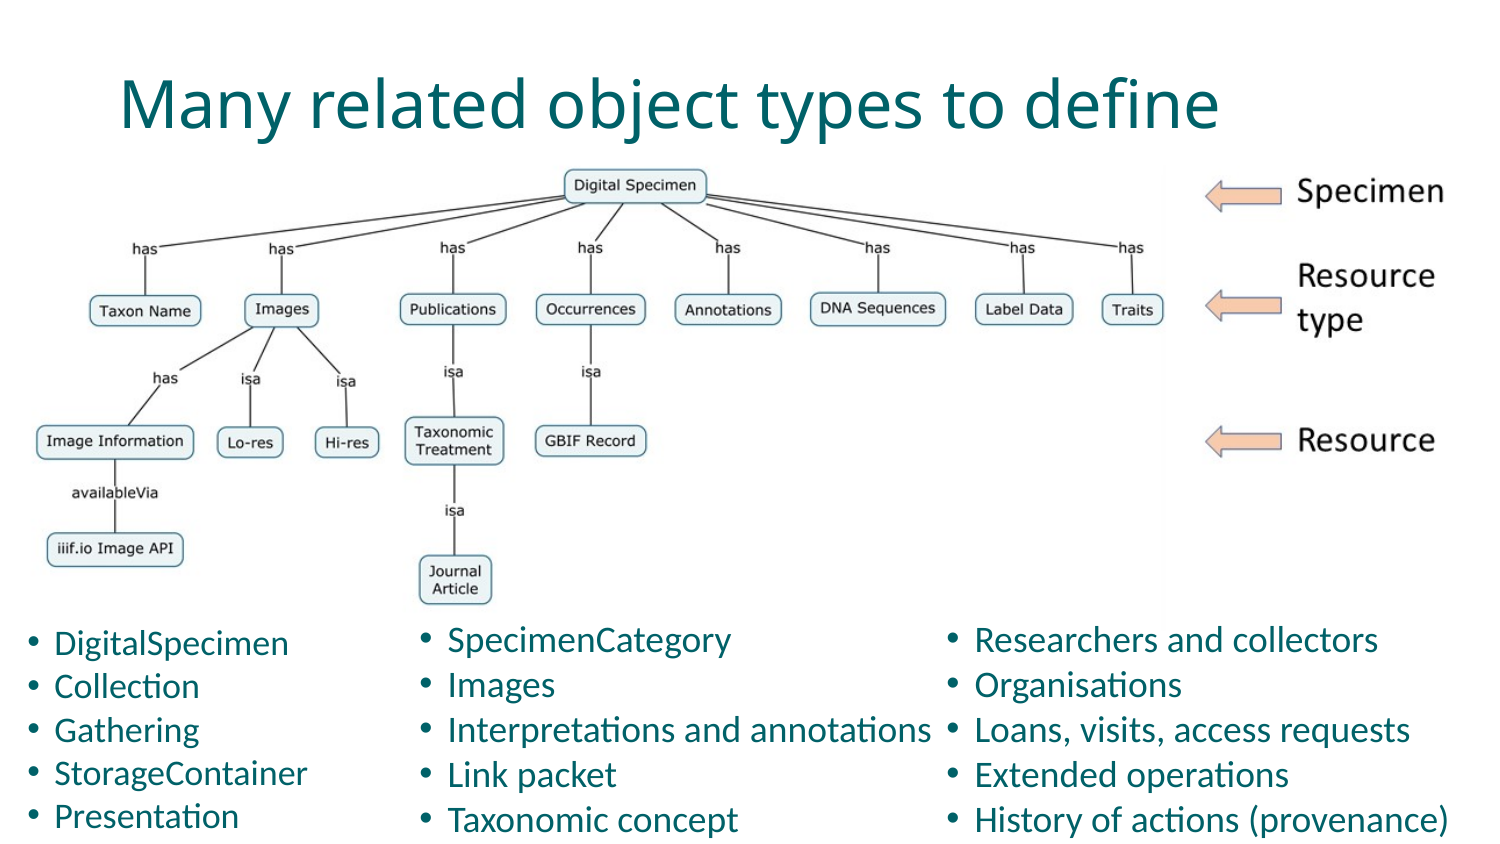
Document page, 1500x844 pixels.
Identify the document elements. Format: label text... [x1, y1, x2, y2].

text_box DigitalSpecimen Collection Gathering StorageContainer Presentation [12, 611, 404, 844]
picture [18, 153, 1463, 657]
text_box SpecimenCategory Images Interpretations and annotations Link packet Taxonomic concept [404, 657, 931, 844]
title Many related object types to define [103, 44, 1397, 153]
text_box Researchers and collectors Organisations Loans, visits, access requests Extended operations History of actions (provenance) [931, 611, 1500, 844]
